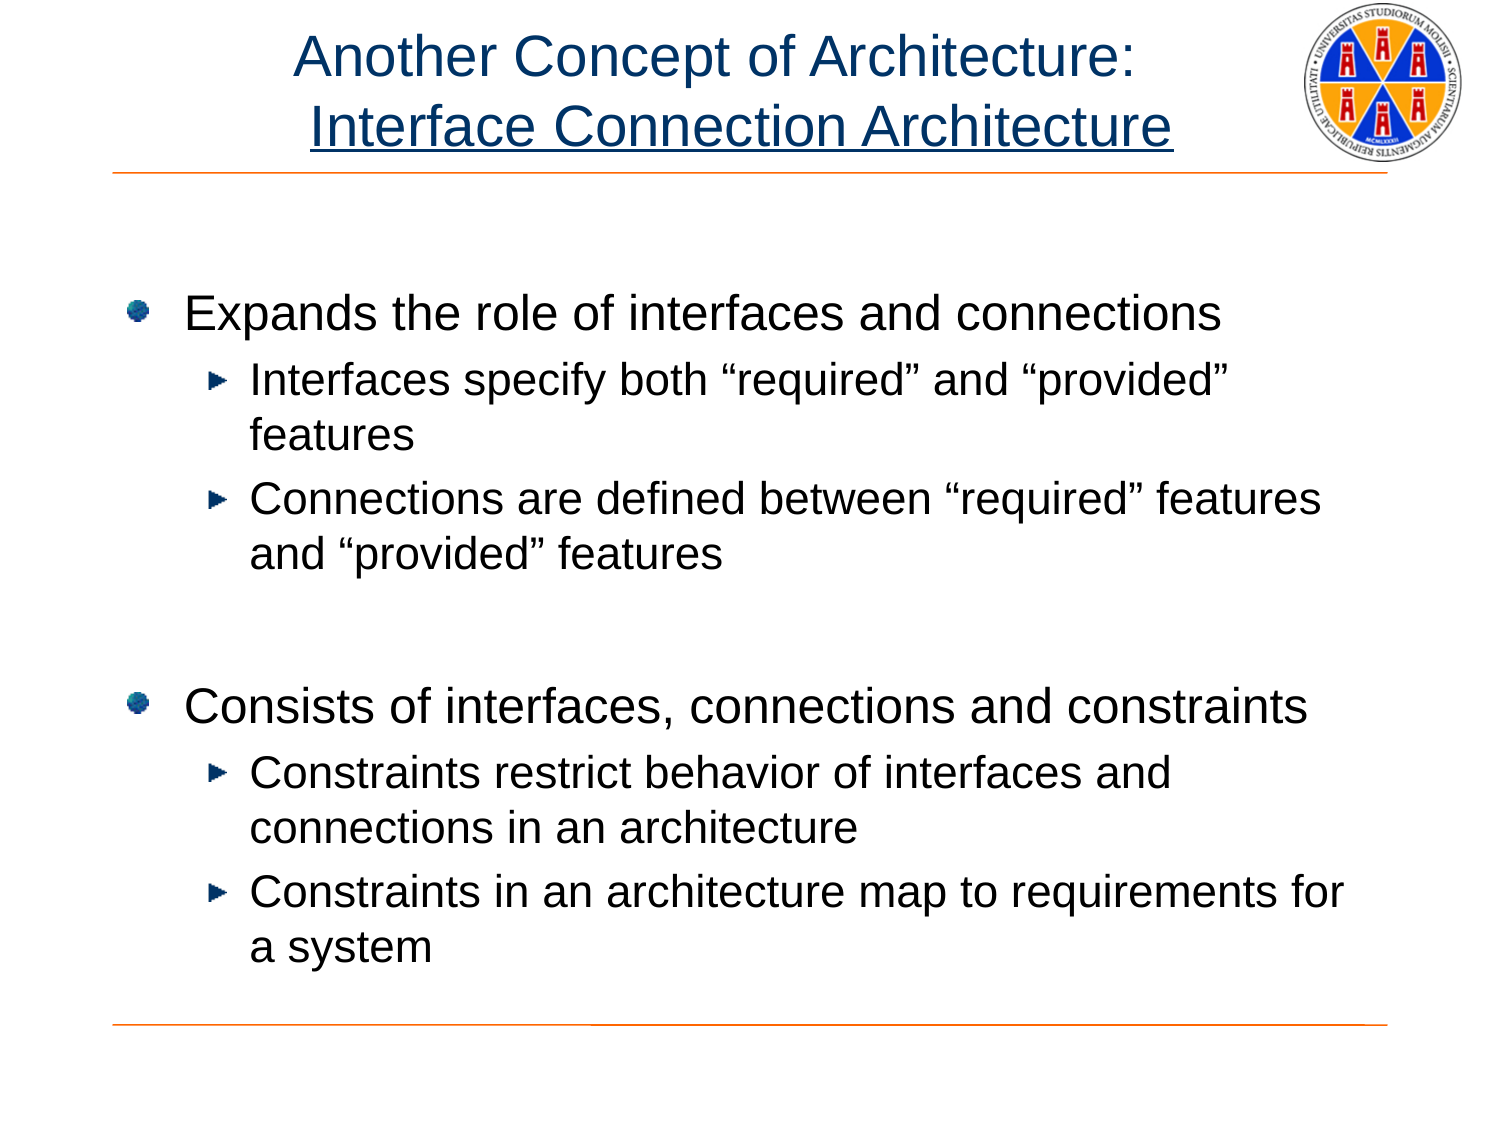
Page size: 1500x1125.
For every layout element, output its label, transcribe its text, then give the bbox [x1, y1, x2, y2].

picture [202, 484, 227, 509]
picture [1269, 0, 1500, 166]
list Expands the role of interfaces and connections Interfaces specify both “required” and “provided” features Connections are defined between “required” features and “provided” features Consists of interfaces, connections and constraints Constraints restrict behavior of interfaces and connections in an architecture Constraints in an architecture map to requirements for a system [112, 203, 1388, 988]
picture [127, 300, 149, 322]
picture [202, 877, 227, 902]
picture [202, 365, 227, 390]
picture [127, 692, 149, 714]
title Another Concept of Architecture: Interface Connection Architecture [278, 18, 1211, 157]
picture [202, 757, 227, 782]
